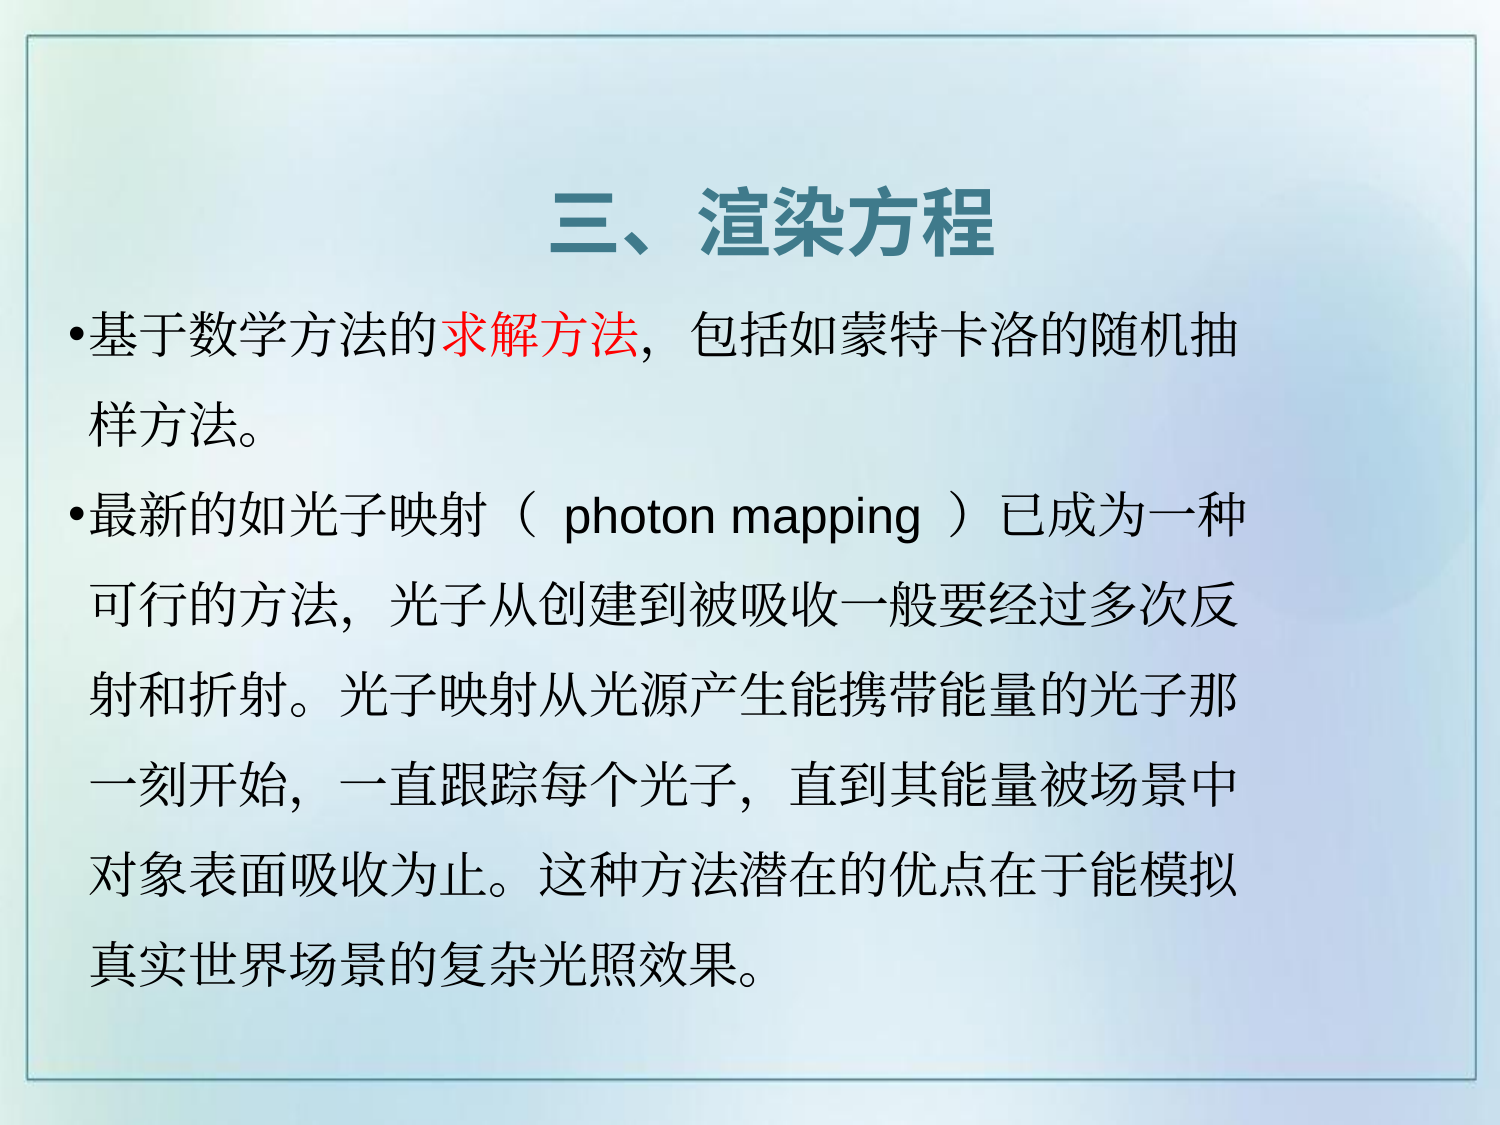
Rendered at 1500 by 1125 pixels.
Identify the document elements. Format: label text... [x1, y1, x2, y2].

list 基于数学方法的求解方法，包括如蒙特卡洛的随机抽样方法。 最新的如光子映射（ photon mapping ）已成为一种可行的方法，光子从创建到被吸收一般要经过多次反射和折射。光子映射从光源产生能携带能量的光子那一刻开始，一直跟踪每个光子，直到其能量被场景中对象表面吸收为止。这种方法潜在的优点在于能模拟真实世界场景的复杂光照效果。 [52, 266, 1270, 1002]
title 三、渲染方程 [272, 109, 1270, 313]
picture [0, 0, 1500, 1125]
